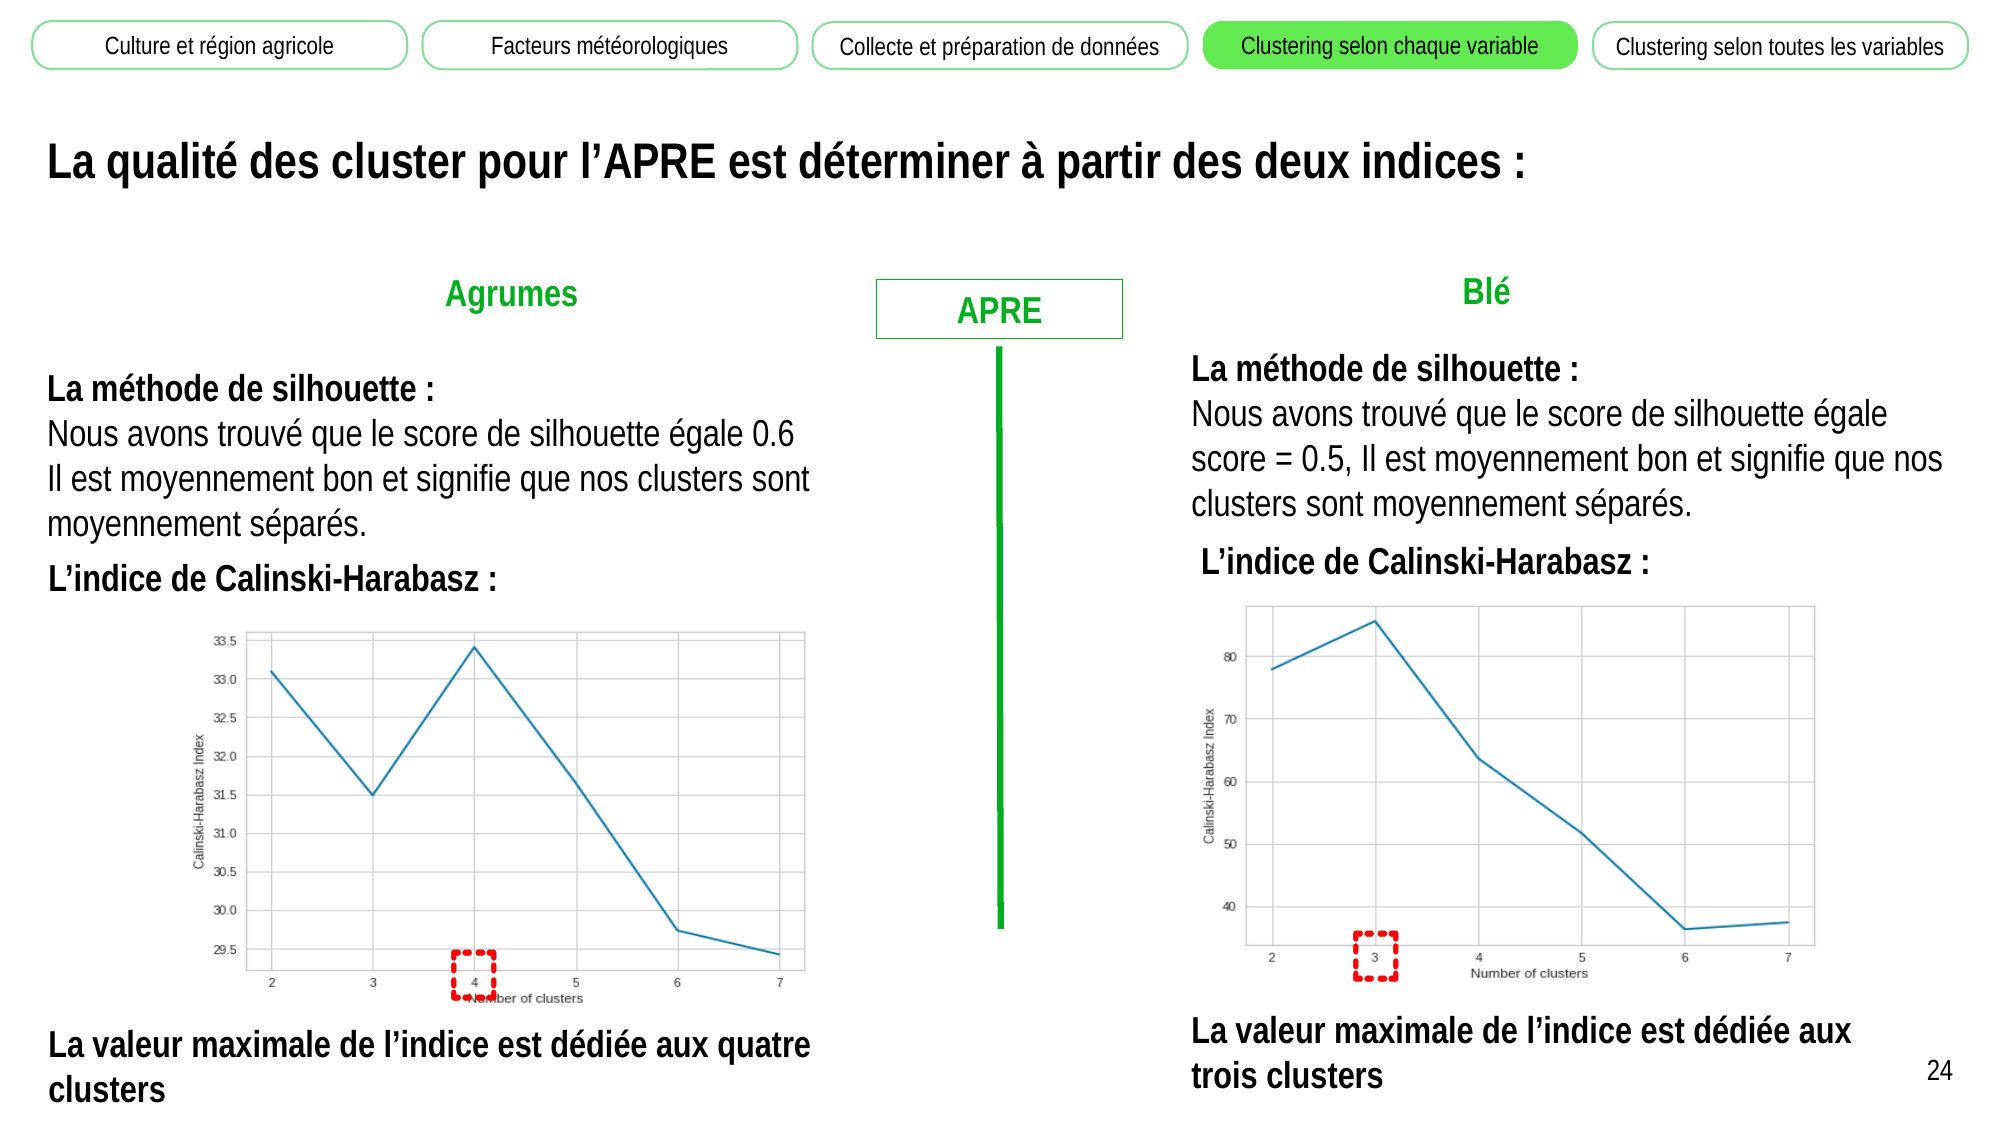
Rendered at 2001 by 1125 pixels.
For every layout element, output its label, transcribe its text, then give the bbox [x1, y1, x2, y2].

text_box La méthode de silhouette : Nous avons trouvé que le score de silhouette égale 0.6 Il est moyennement bon et signifie que nos clusters sont moyennement séparés. [32, 356, 998, 551]
picture [186, 624, 813, 1013]
text_box APRE [876, 279, 1123, 339]
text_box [32, 20, 1969, 70]
text_box La qualité des cluster pour l’APRE est déterminer à partir des deux indices : [32, 86, 1882, 237]
text_box Blé [1447, 259, 1542, 319]
text_box L’indice de Calinski-Harabasz : [1186, 529, 1748, 590]
text_box La valeur maximale de l’indice est dédiée aux trois clusters [1176, 998, 1891, 1104]
text_box L’indice de Calinski-Harabasz : [33, 546, 595, 607]
text_box 24 [1912, 1043, 1969, 1094]
picture [1196, 598, 1823, 988]
text_box La méthode de silhouette : Nous avons trouvé que le score de silhouette égale score = 0.5, Il est moyennement bon et signifie que nos clusters sont moyennement séparés. [1176, 336, 1959, 532]
text_box Agrumes [412, 261, 611, 322]
text_box La valeur maximale de l’indice est dédiée aux quatre clusters [33, 1012, 886, 1118]
